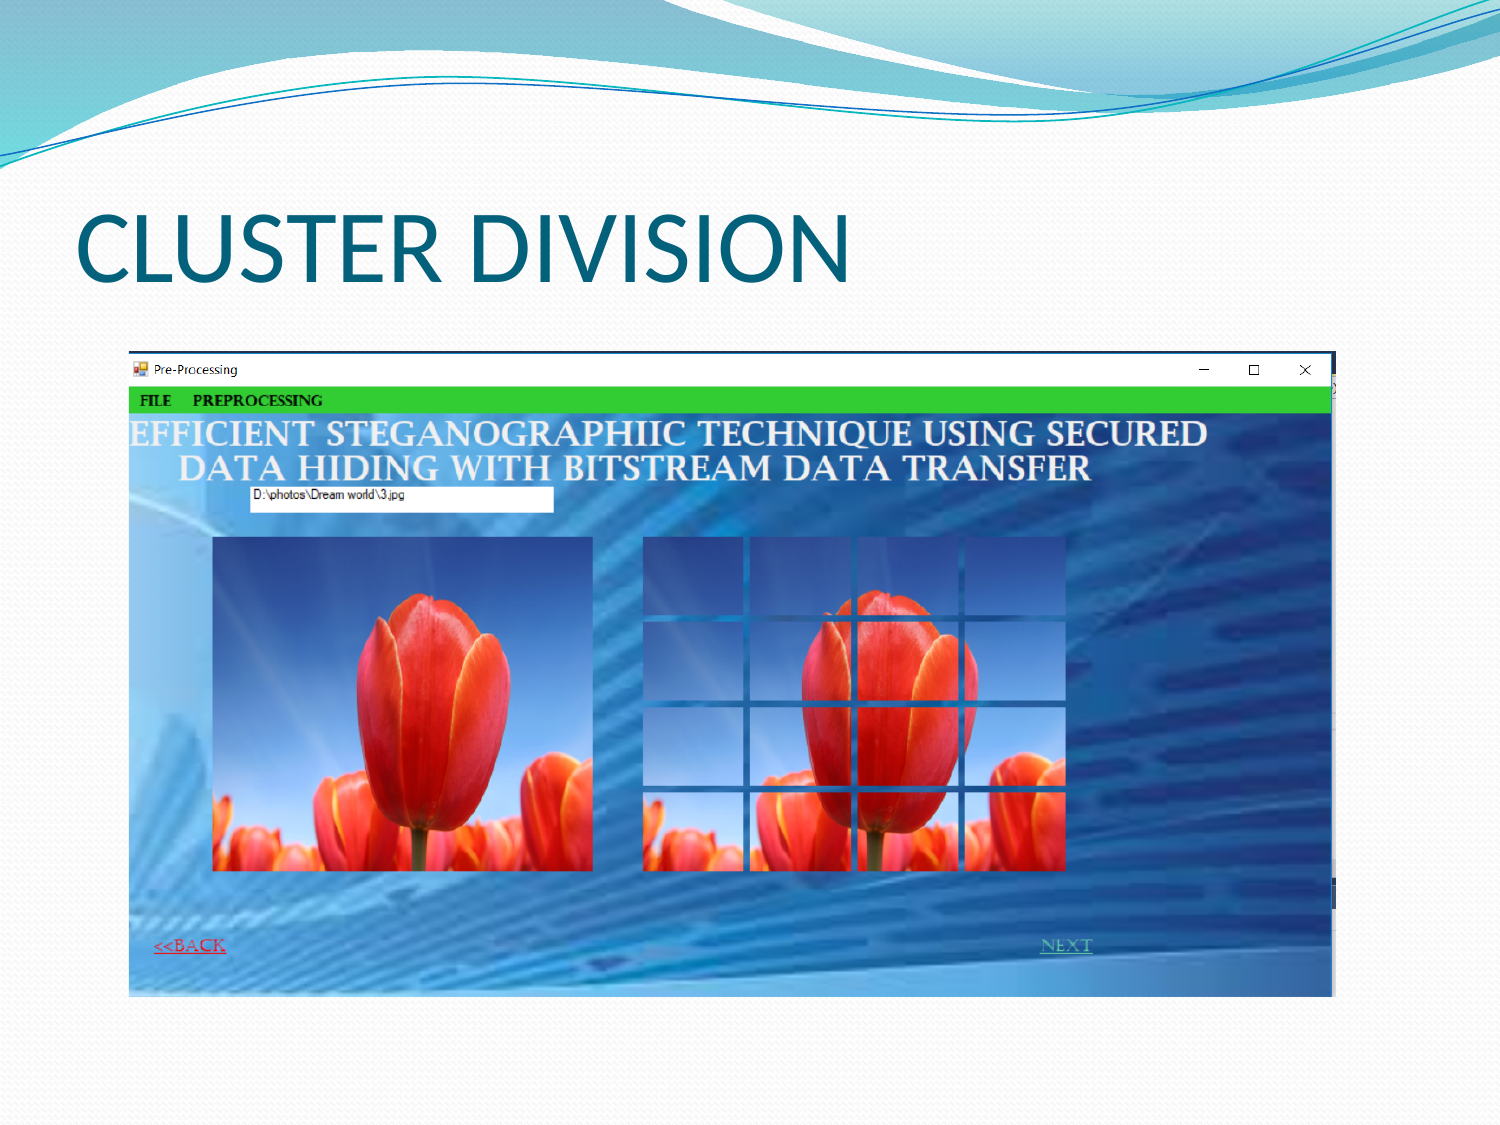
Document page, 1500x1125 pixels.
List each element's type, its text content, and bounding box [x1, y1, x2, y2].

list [128, 351, 1337, 997]
title CLUSTER DIVISION [75, 115, 1425, 303]
